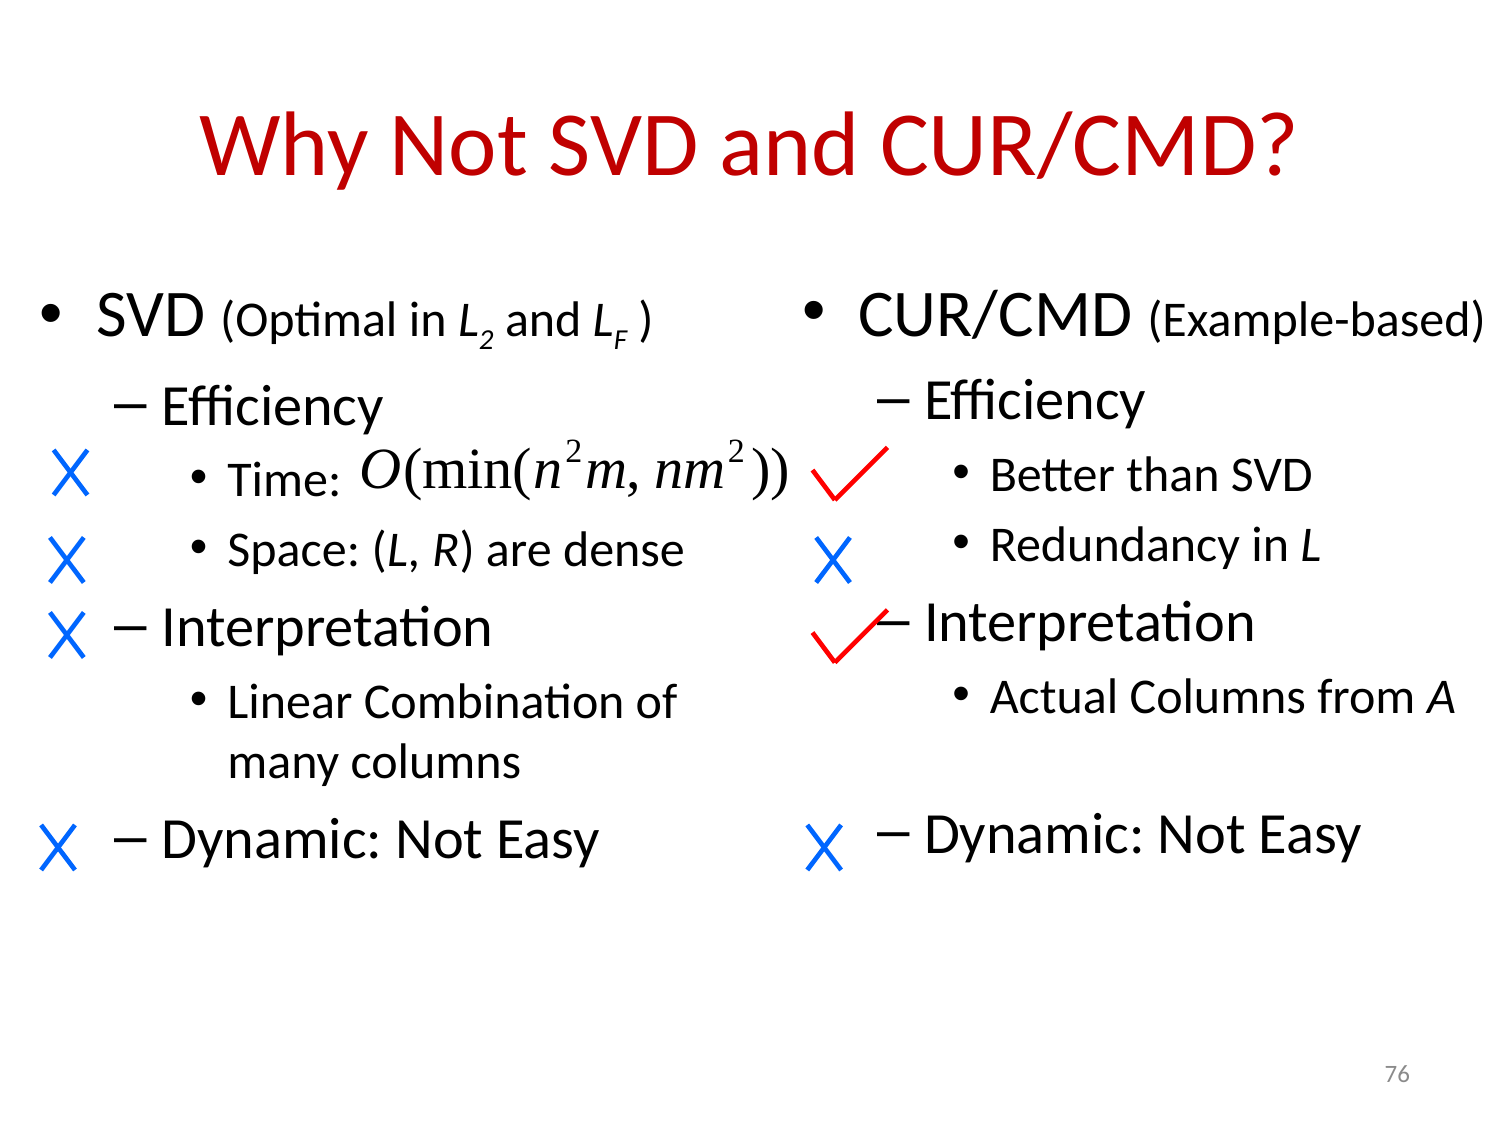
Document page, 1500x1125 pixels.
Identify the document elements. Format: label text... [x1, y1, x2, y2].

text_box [807, 824, 842, 871]
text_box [49, 612, 85, 658]
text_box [49, 537, 85, 583]
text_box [40, 824, 76, 871]
text_box CUR/CMD (Example-based) Efficiency Better than SVD Redundancy in L Interpretation Actual Columns from A xxxx Dynamic: Not Easy [787, 262, 1500, 1005]
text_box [812, 447, 888, 501]
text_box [812, 609, 888, 663]
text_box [352, 424, 801, 513]
title Why Not SVD and CUR/CMD? [74, 44, 1426, 233]
list SVD (Optimal in L2 and LF ) Efficiency Time: Space: (L, R) are dense Interpretation Linear Combination of many columns Dynamic: Not Easy [24, 262, 801, 1006]
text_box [53, 449, 88, 496]
slide_number 76 [1074, 1042, 1425, 1103]
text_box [815, 537, 851, 583]
